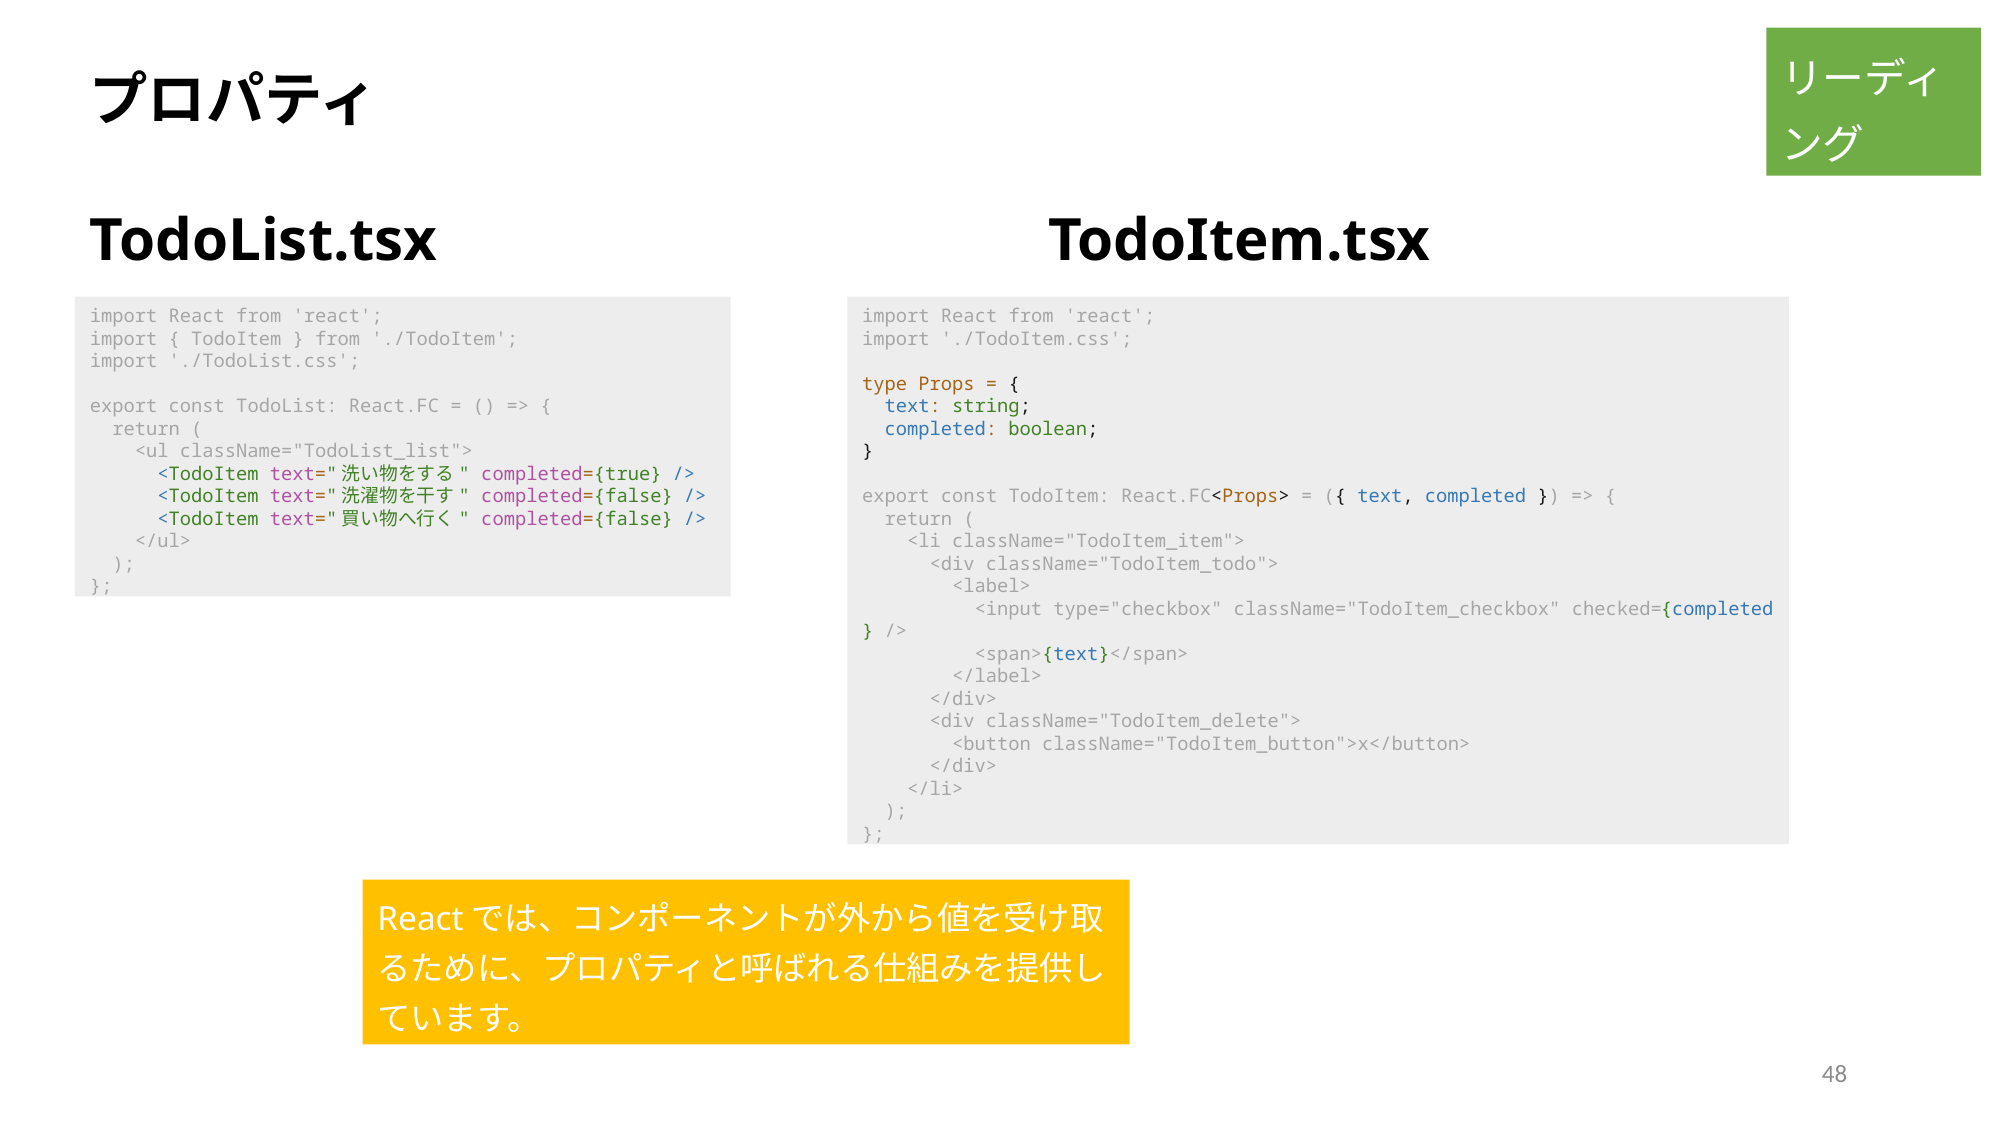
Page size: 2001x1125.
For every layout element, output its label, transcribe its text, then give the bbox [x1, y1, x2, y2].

text_box Reactでは、コンポーネントが外から値を受け取るために、プロパティと呼ばれる仕組みを提供しています。 [362, 879, 1130, 1045]
slide_number 48 [1412, 1042, 1863, 1103]
text_box import React from 'react'; import { TodoItem } from './TodoItem'; import './TodoList.css'; export const TodoList: React.FC = () => { return ( <ul className="TodoList_list"> <TodoItem text="洗い物をする" completed={true} /> <TodoItem text="洗濯物を干す" completed={false} /> <TodoItem text="買い物へ行く" completed={false} /> </ul> ); }; [74, 296, 731, 597]
text_box import React from 'react'; import './TodoItem.css'; type Props = { text: string; completed: boolean; } export const TodoItem: React.FC<Props> = ({ text, completed }) => { return ( <li className="TodoItem_item"> <div className="TodoItem_todo"> <label> <input type="checkbox" className="TodoItem_checkbox" checked={completed} /> <span>{text}</span> </label> </div> <div className="TodoItem_delete"> <button className="TodoItem_button">x</button> </div> </li> ); }; [847, 296, 1789, 845]
text_box プロパティ TodoList.tsx TodoItem.tsx [74, 54, 1454, 280]
text_box リーディング [1766, 27, 1981, 176]
